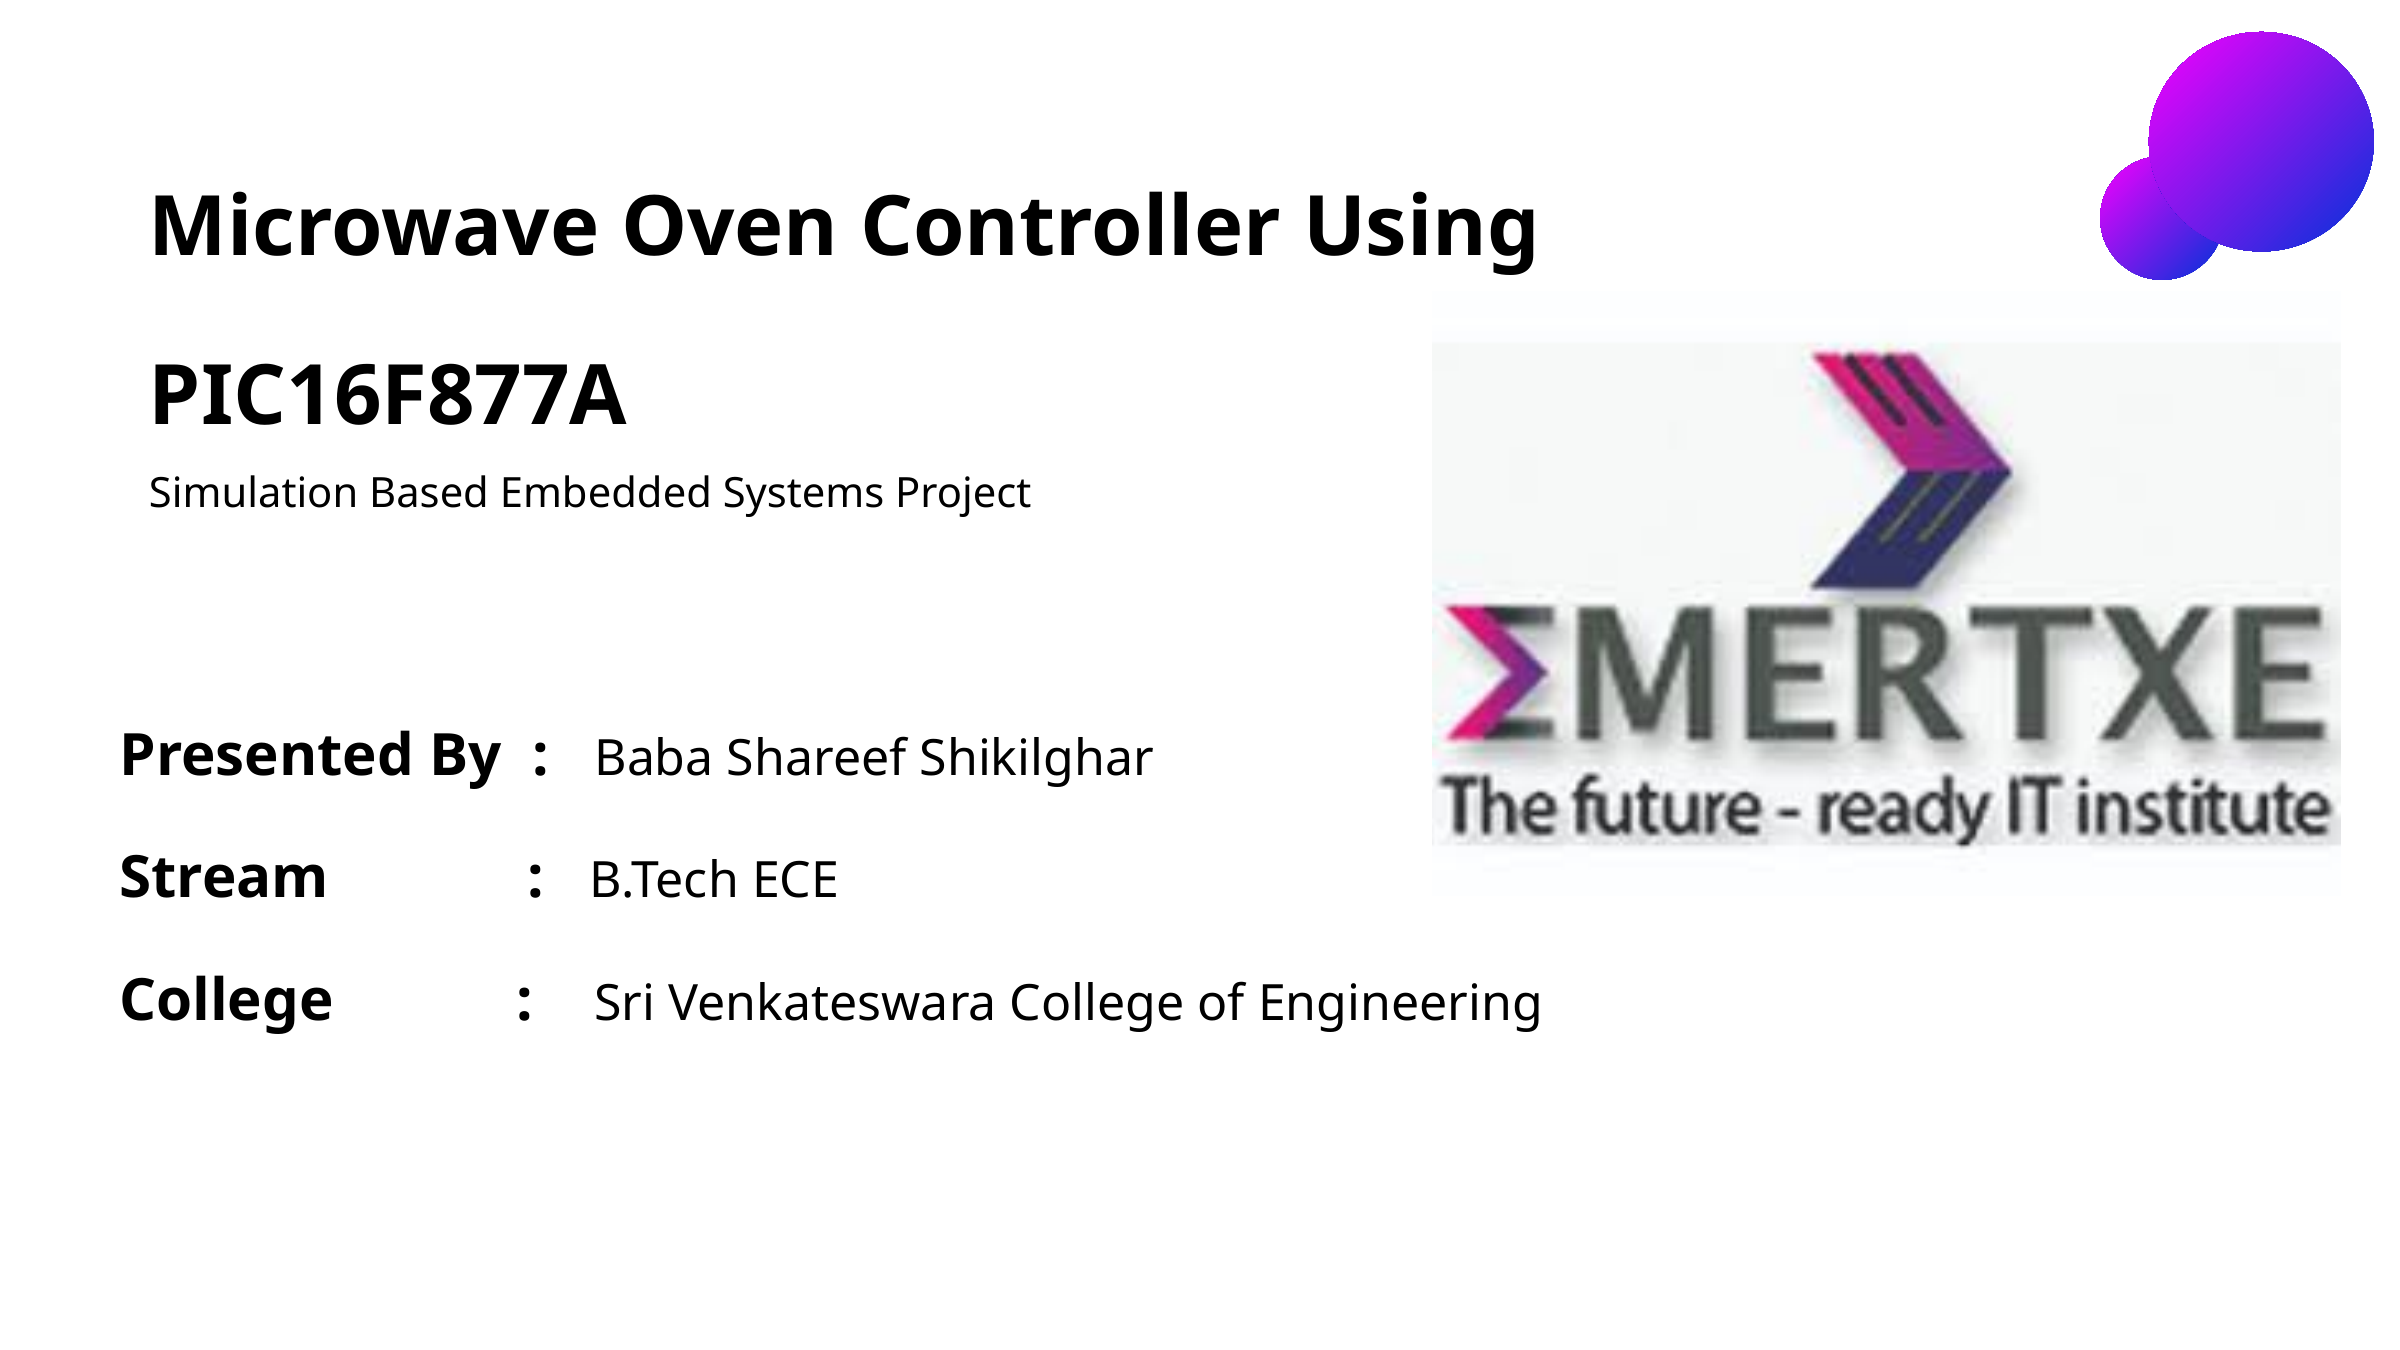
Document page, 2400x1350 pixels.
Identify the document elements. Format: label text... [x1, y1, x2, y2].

text_box Simulation Based Embedded Systems Project [148, 422, 1432, 627]
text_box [2100, 0, 2292, 280]
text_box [2148, 31, 2374, 252]
text_box Presented By : Baba Shareef Shikilghar Stream : B.Tech ECE College : Sri Venkateswara College of Engineering [119, 664, 2400, 1032]
text_box Microwave Oven Controller Using PIC16F877A [148, 102, 1903, 422]
picture [1432, 291, 2341, 896]
